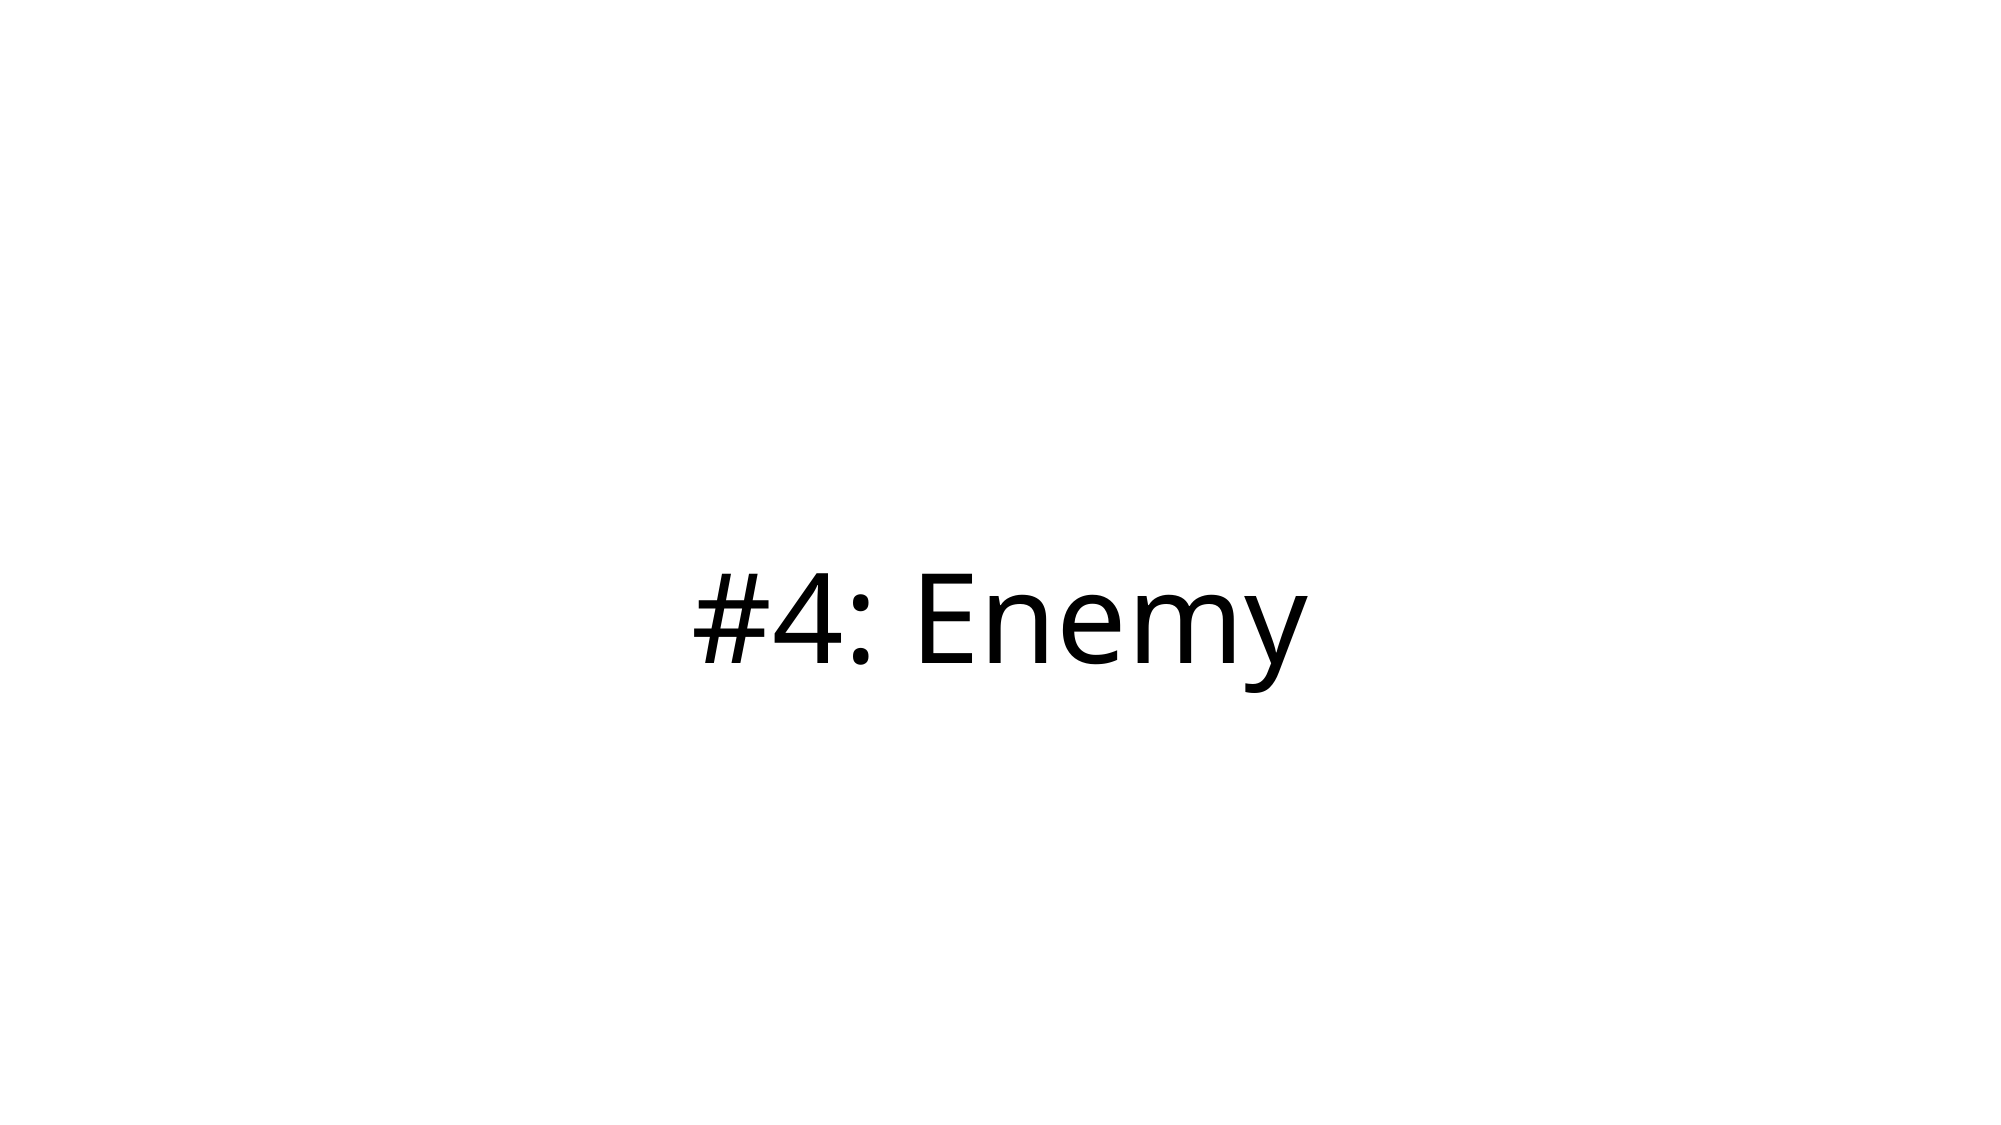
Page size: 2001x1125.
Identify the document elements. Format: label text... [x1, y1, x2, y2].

title #4: Enemy [249, 306, 1750, 699]
